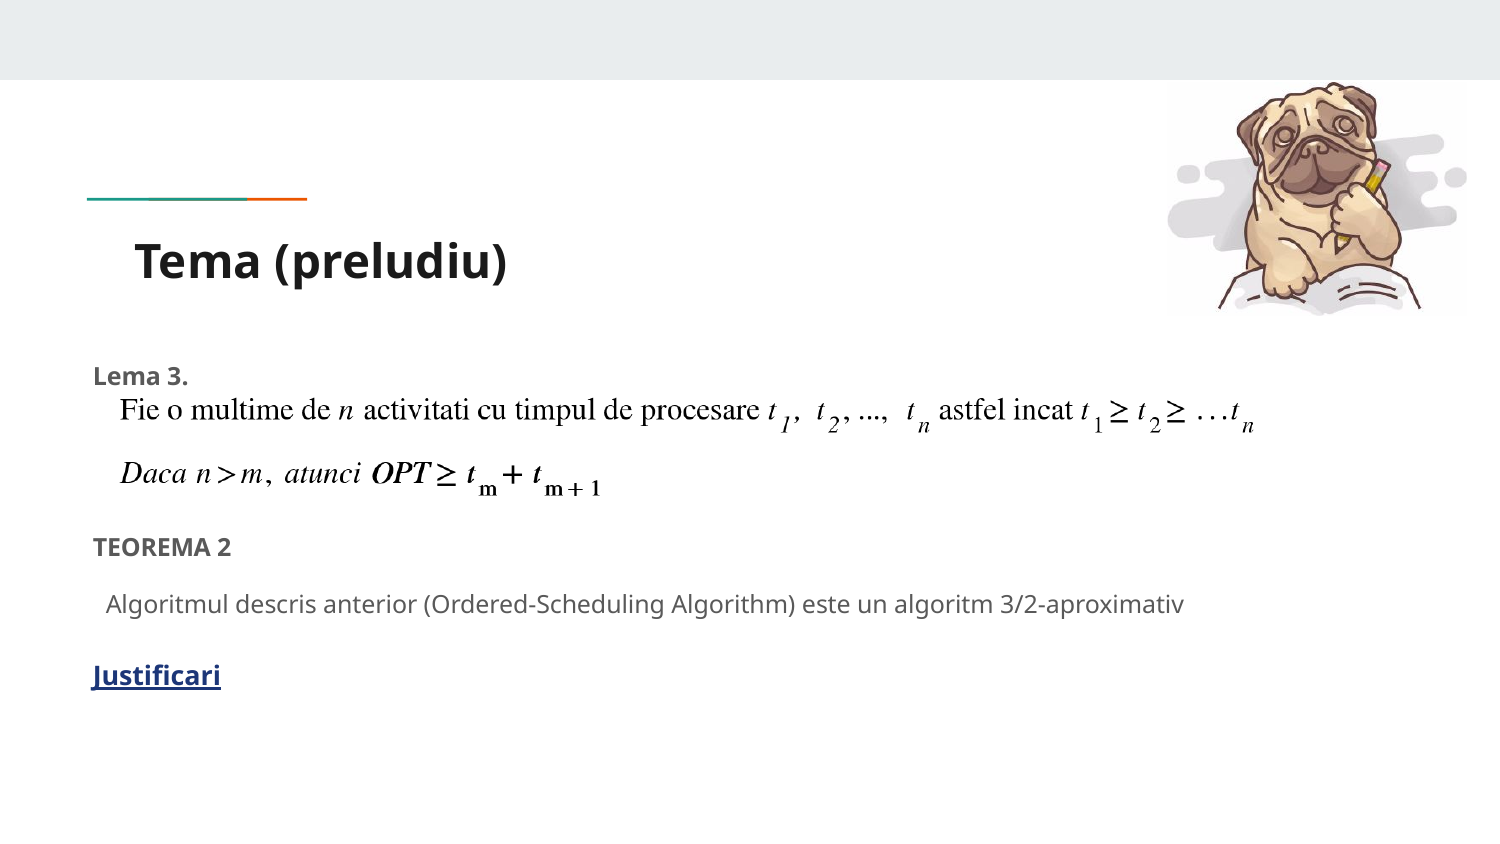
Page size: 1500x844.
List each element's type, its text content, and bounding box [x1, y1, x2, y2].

picture [119, 397, 1255, 497]
title Tema (preludiu) [119, 216, 1161, 305]
picture [1166, 82, 1467, 316]
list Lema 3. TEOREMA 2 Algoritmul descris anterior (Ordered-Scheduling Algorithm) este un algoritm 3/2-aproximativ Justificari [77, 341, 1381, 712]
